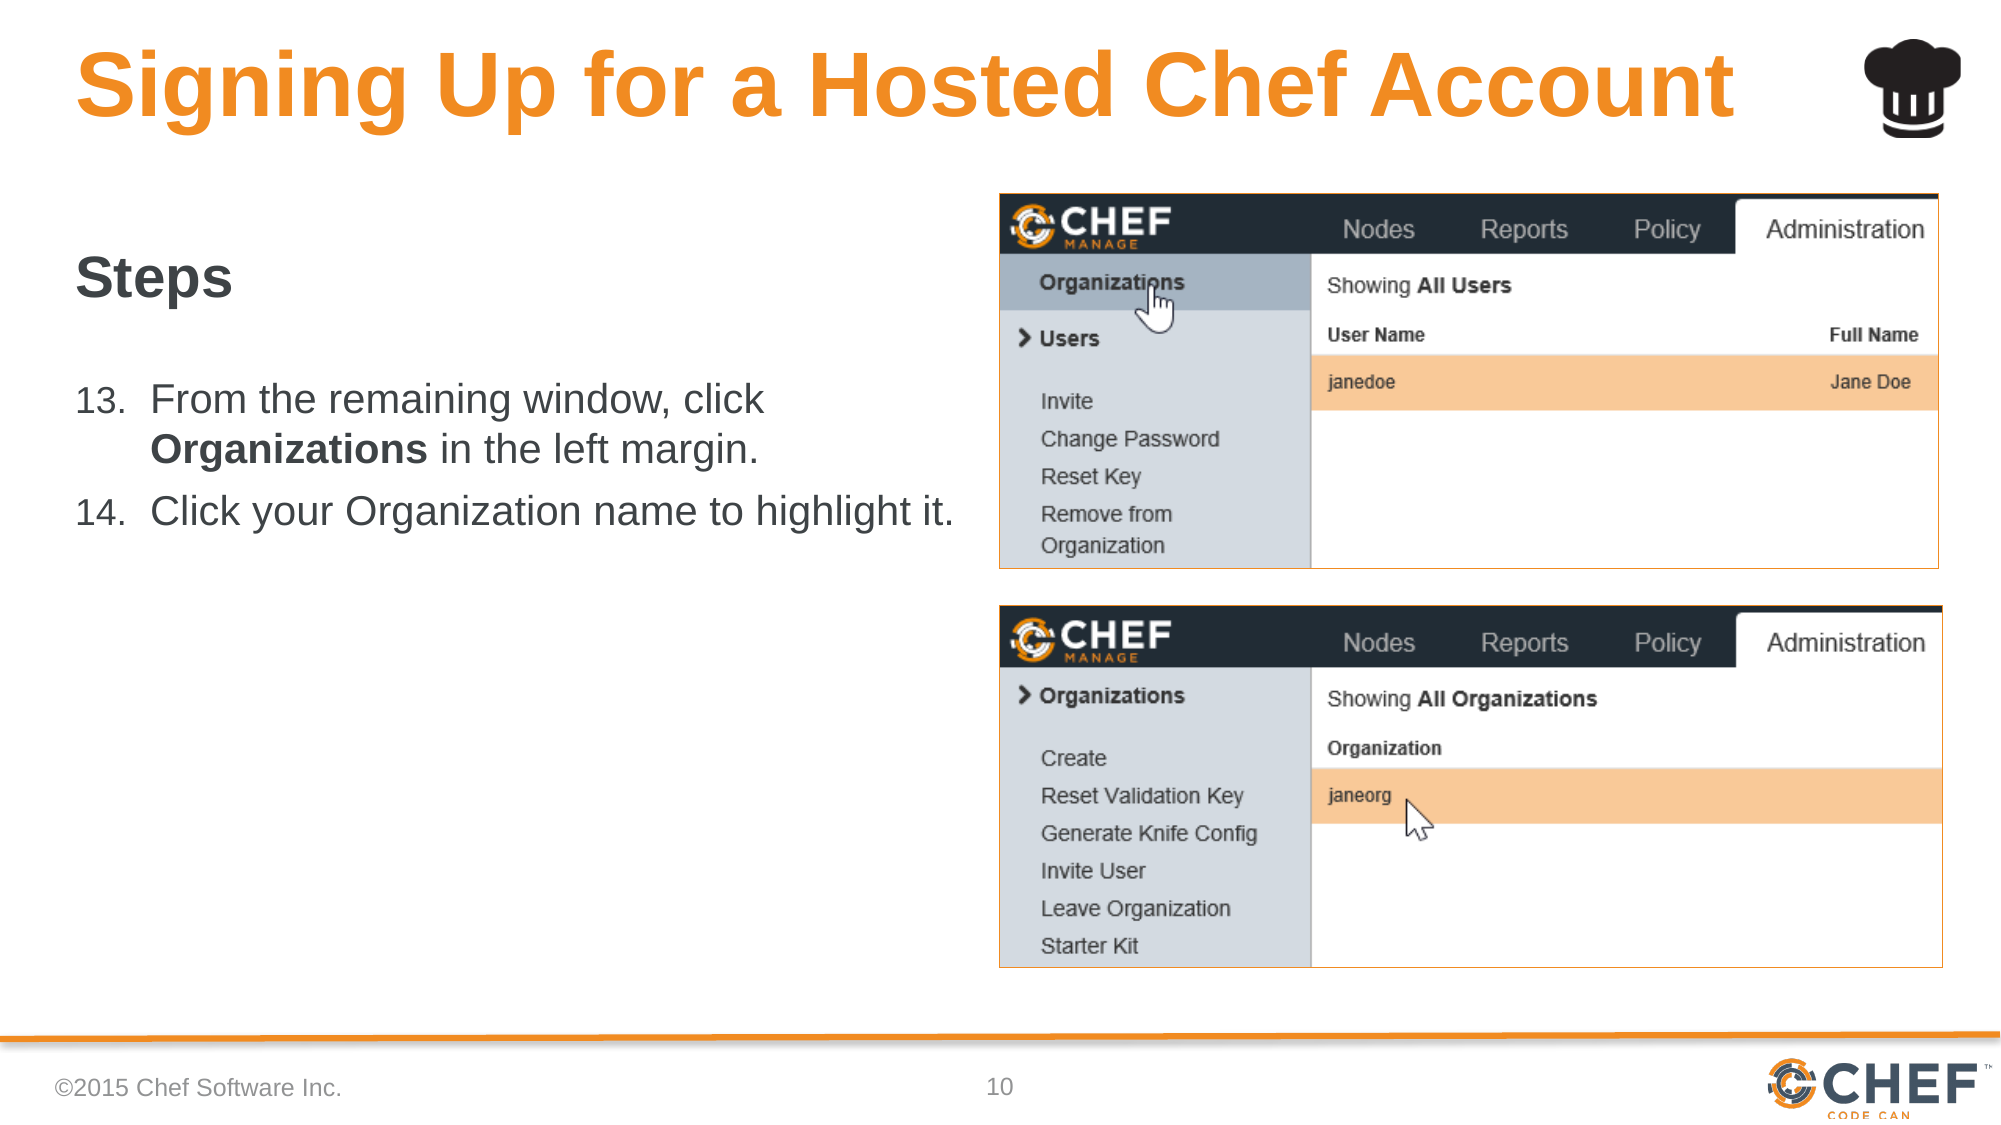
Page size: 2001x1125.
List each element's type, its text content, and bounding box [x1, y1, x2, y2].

footer ©2015 Chef Software Inc. [39, 1055, 739, 1118]
picture [999, 604, 1943, 968]
text_box Steps From the remaining window, click Organizations in the left margin. Click your Organization name to highlight it. [74, 156, 963, 1020]
title Signing Up for a Hosted Chef Account [75, 37, 1913, 140]
picture [999, 193, 1940, 569]
slide_number 10 [774, 1055, 1225, 1116]
